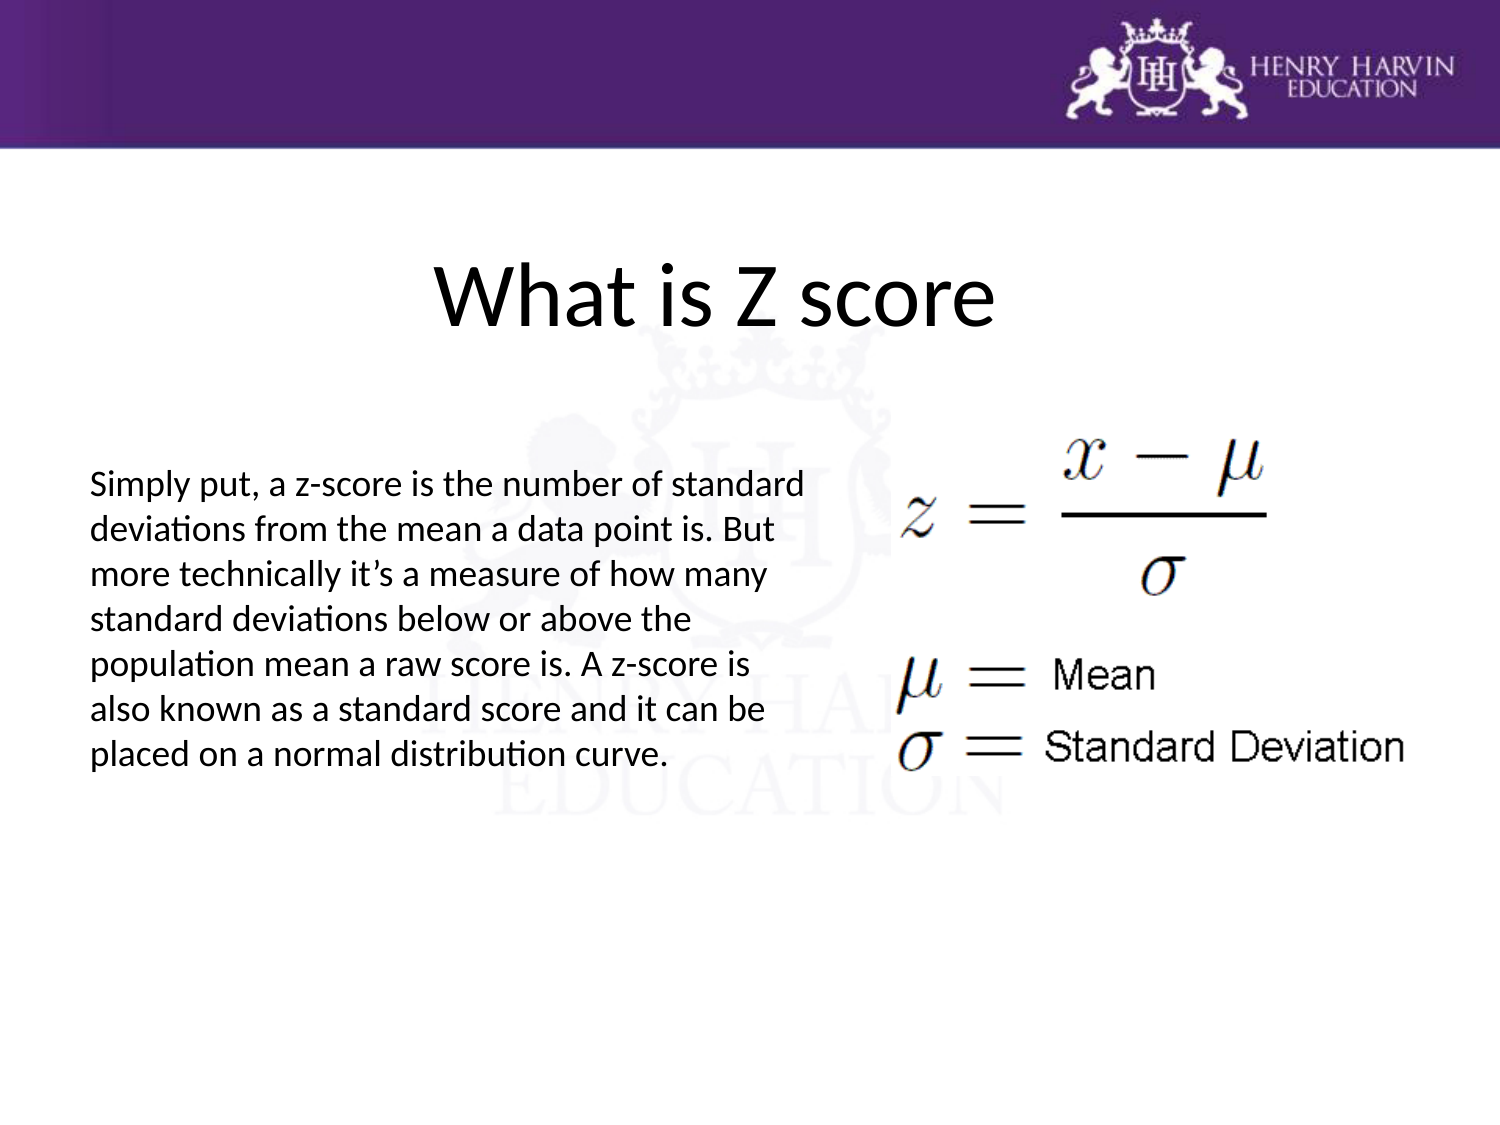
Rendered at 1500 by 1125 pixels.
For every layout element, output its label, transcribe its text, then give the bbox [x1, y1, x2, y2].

text_box Simply put, a z-score is the number of standard deviations from the mean a data point is. But more technically it’s a measure of how many standard deviations below or above the population mean a raw score is. A z-score is also known as a standard score and it can be placed on a normal distribution curve. [74, 452, 825, 782]
picture [0, 0, 1500, 1125]
title What is Z score [41, 196, 1392, 384]
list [891, 396, 1408, 776]
